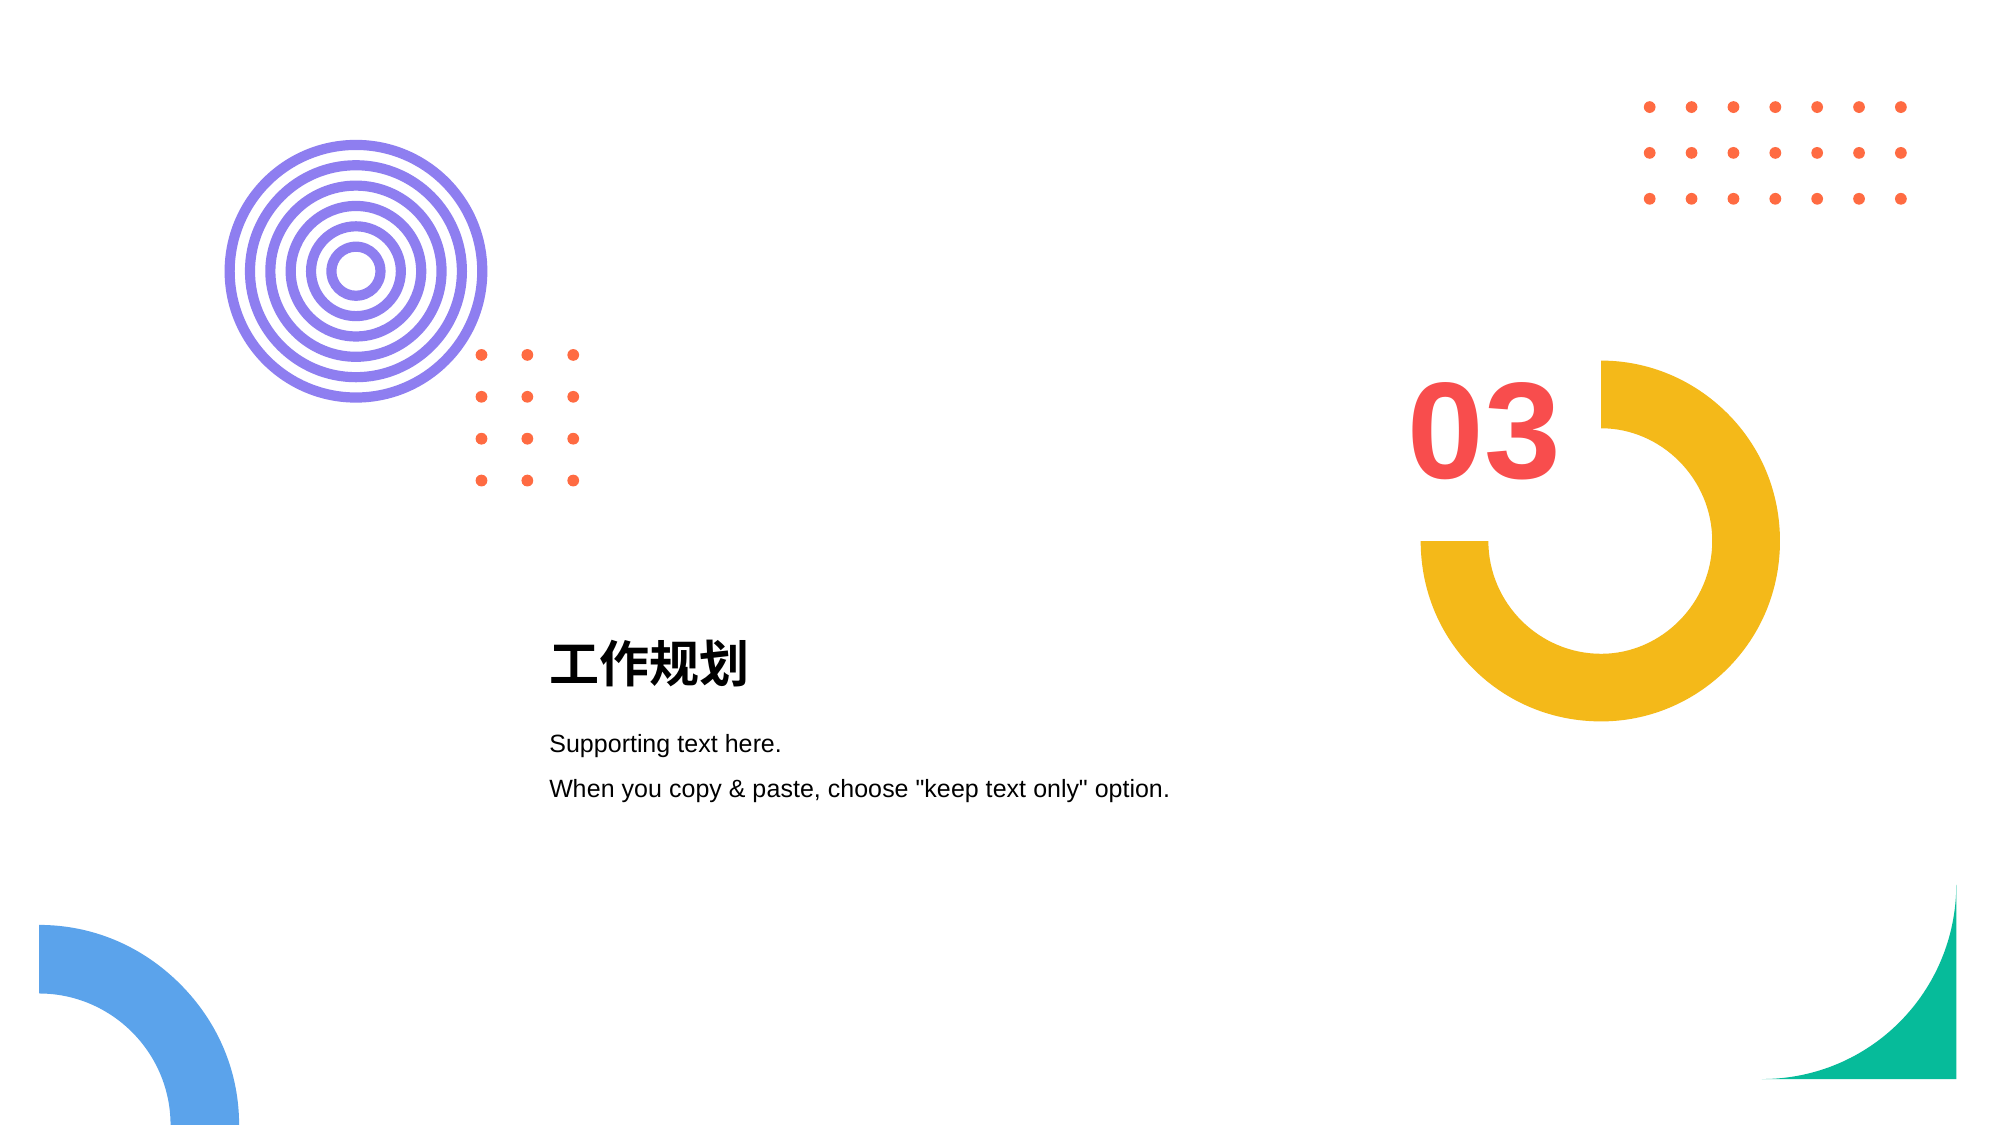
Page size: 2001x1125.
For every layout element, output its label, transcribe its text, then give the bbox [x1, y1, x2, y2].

title 工作规划 [534, 515, 1466, 702]
list 03 [1390, 333, 1576, 516]
list Supporting text here. When you copy & paste, choose "keep text only" option. [534, 705, 1466, 864]
